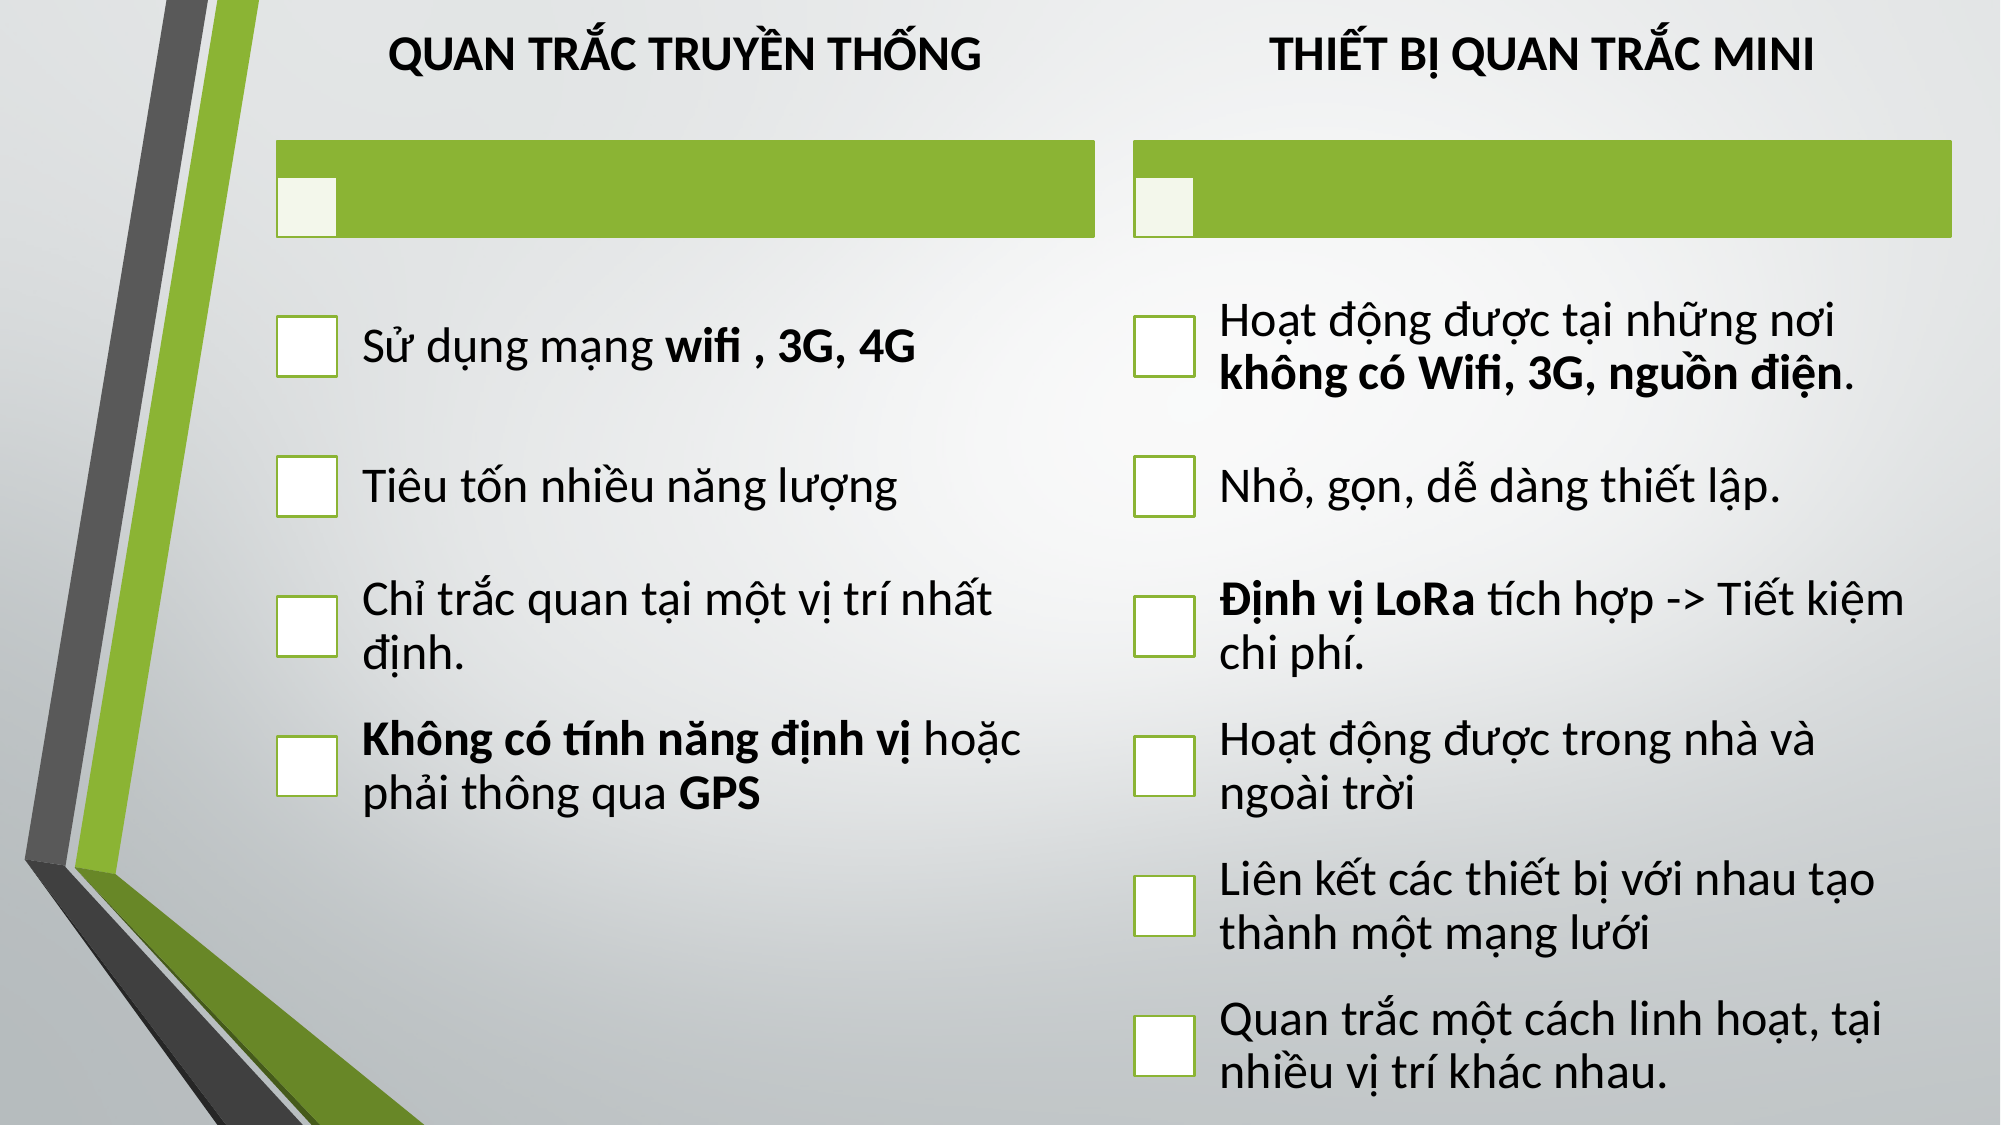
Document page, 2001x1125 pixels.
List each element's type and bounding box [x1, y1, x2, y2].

text_box [275, 0, 1952, 1125]
